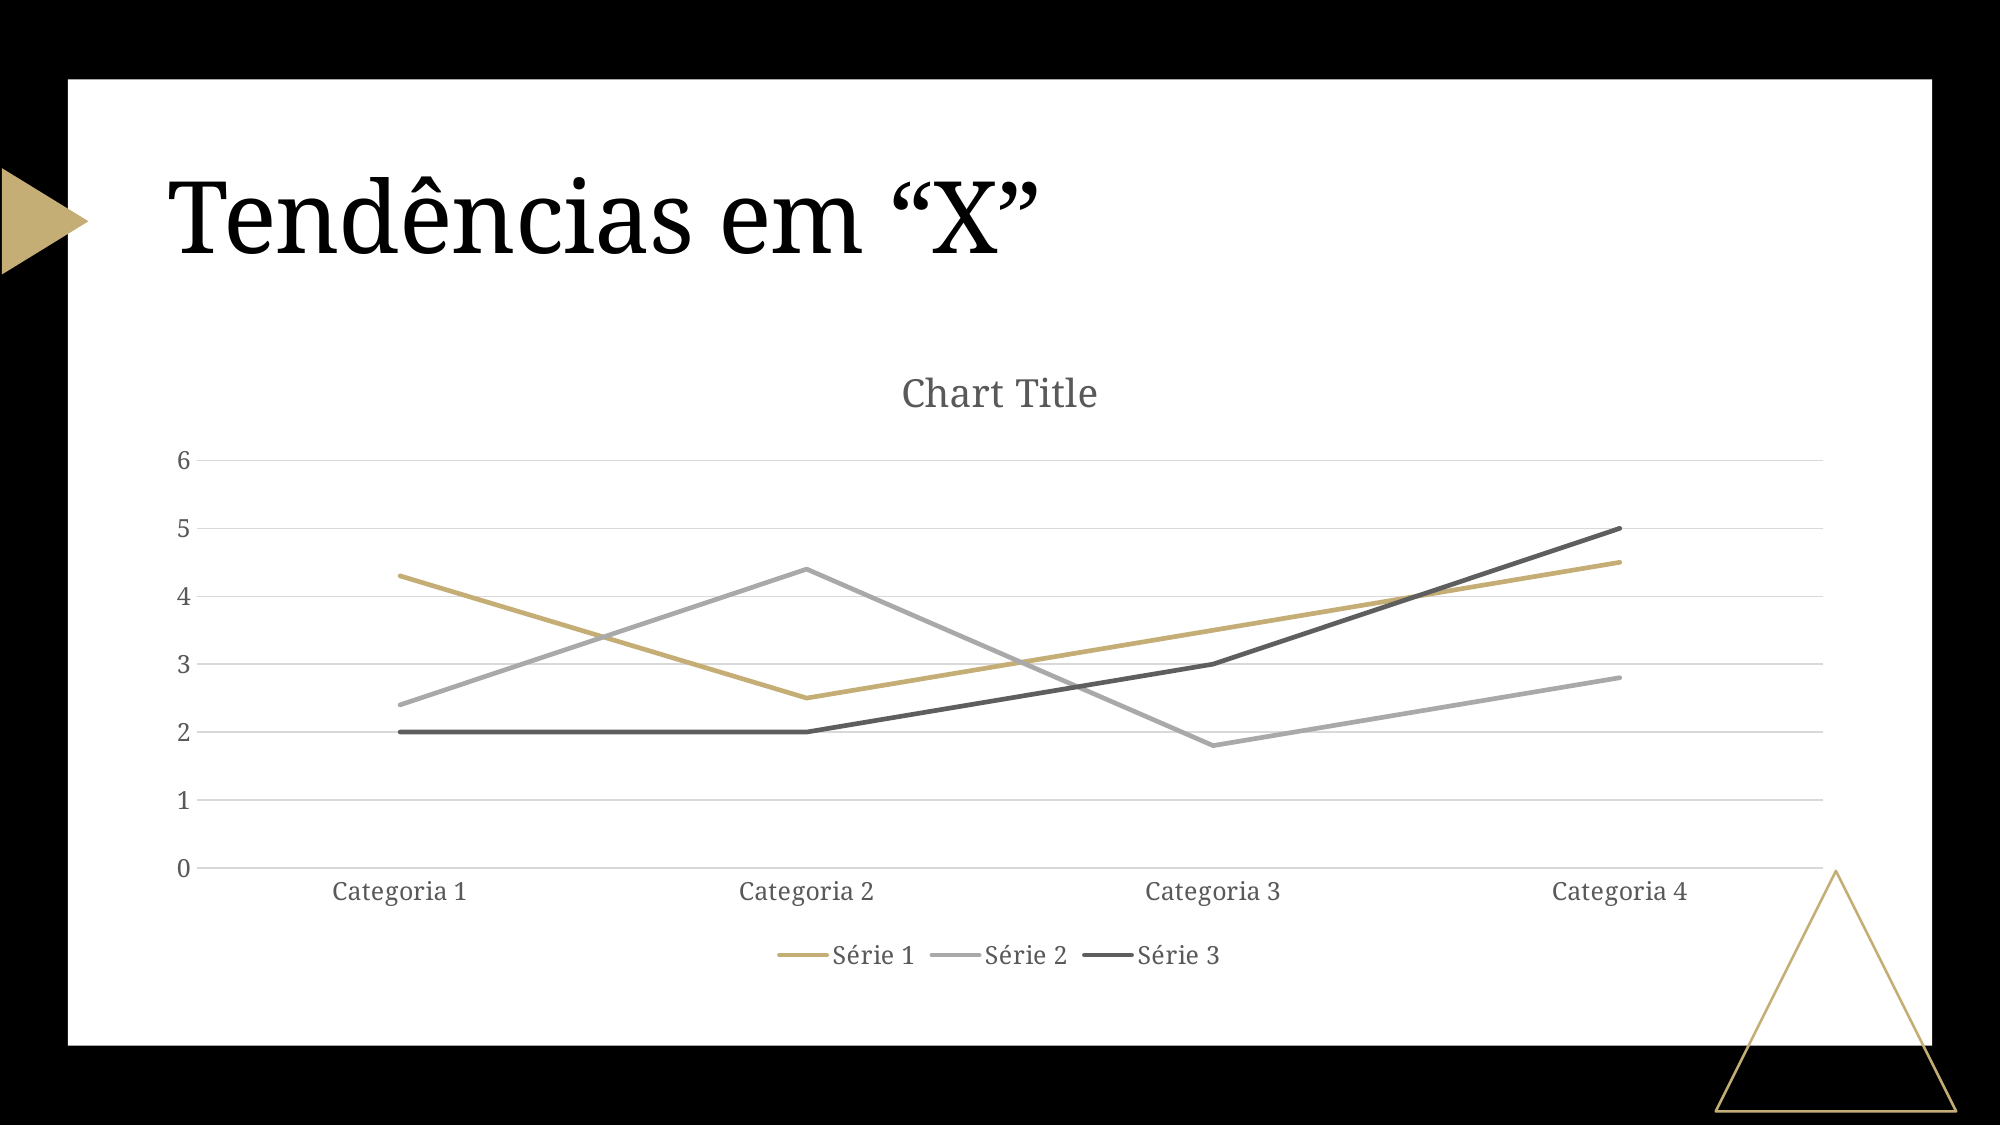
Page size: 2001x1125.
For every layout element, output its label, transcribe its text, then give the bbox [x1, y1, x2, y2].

chart [141, 332, 1858, 979]
title Tendências em “X” [152, 146, 1868, 296]
